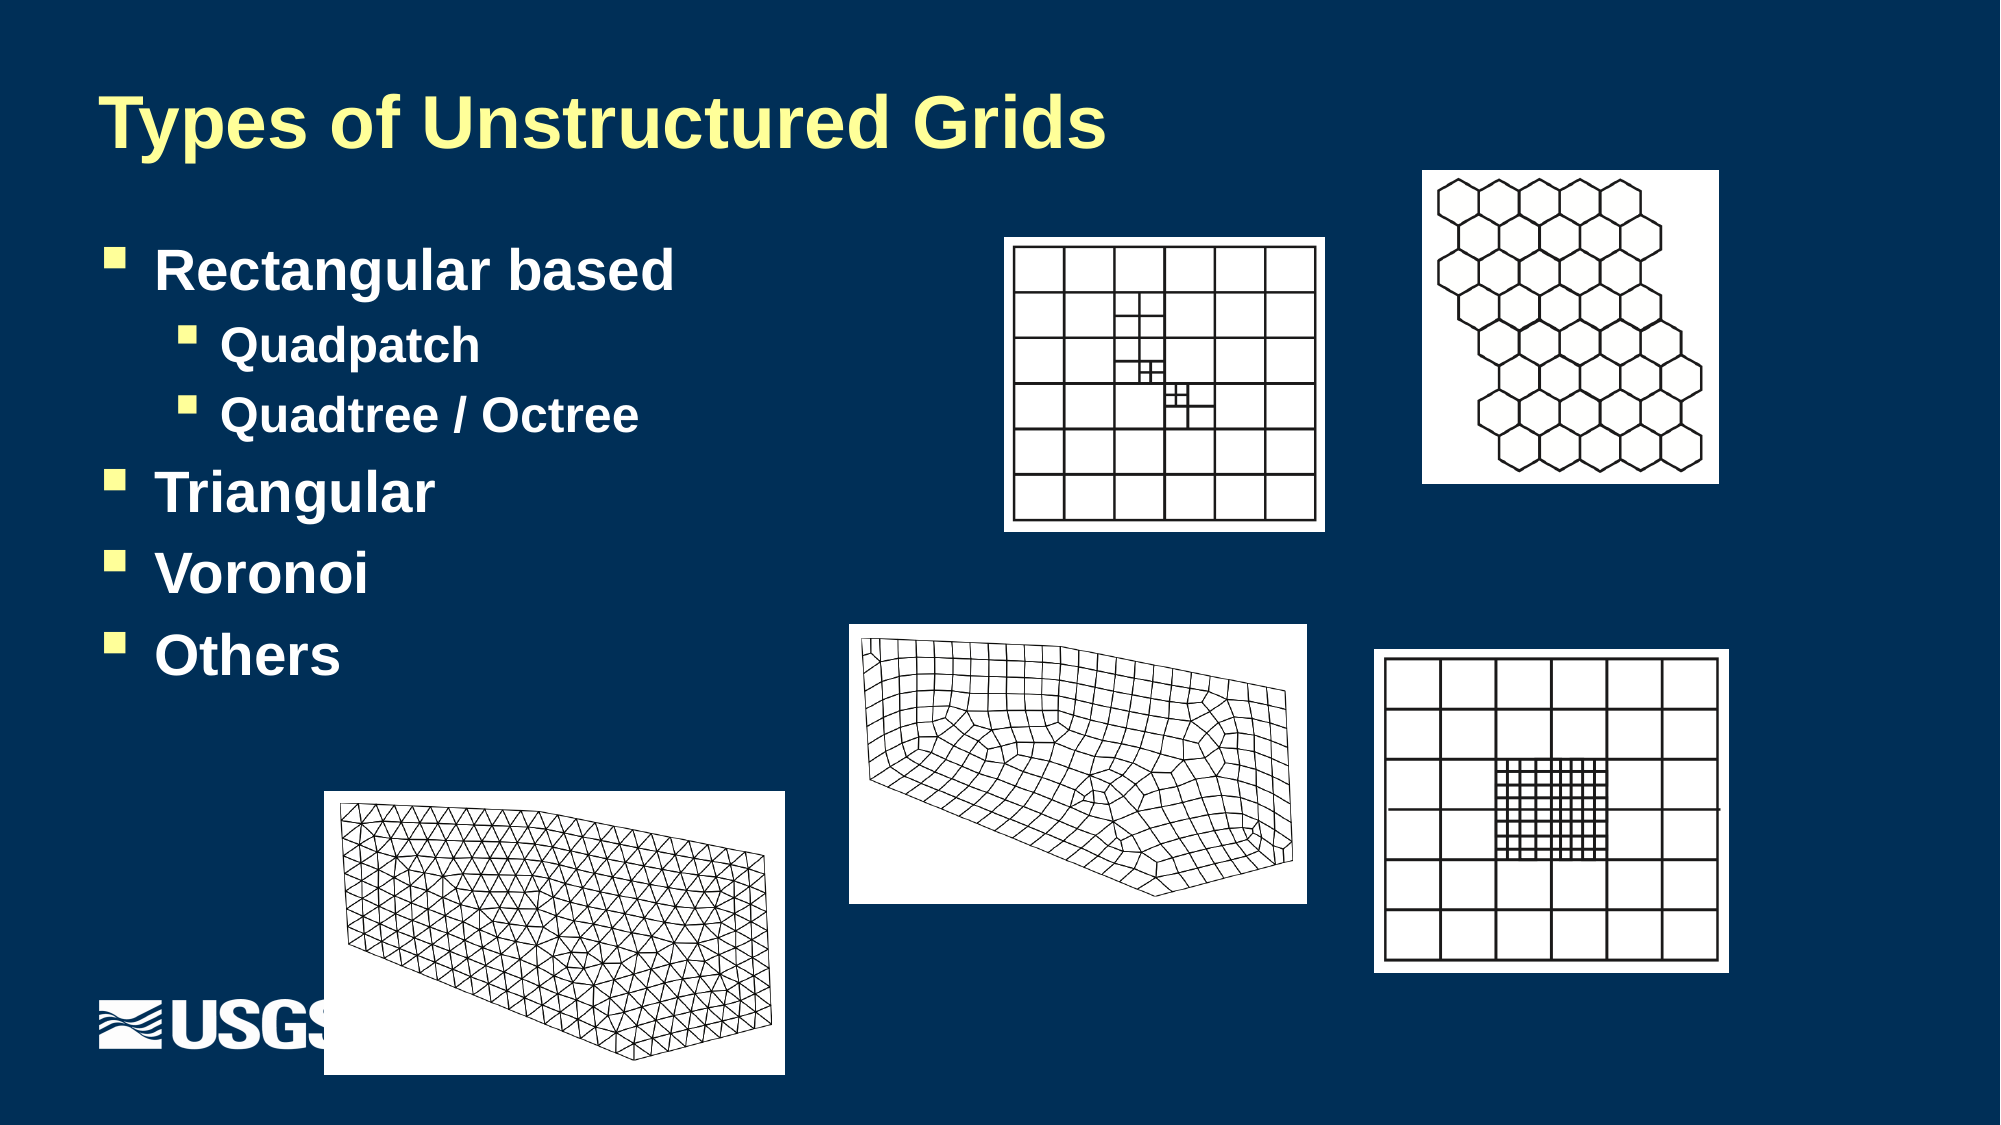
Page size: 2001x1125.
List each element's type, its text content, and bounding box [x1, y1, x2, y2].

picture [1004, 237, 1326, 532]
picture [1422, 170, 1720, 484]
list Rectangular based Quadpatch Quadtree / Octree Triangular Voronoi Others [83, 224, 1900, 963]
picture [849, 624, 1307, 904]
picture [1374, 649, 1730, 973]
title Types of Unstructured Grids [83, 24, 1900, 213]
picture [324, 791, 785, 1076]
